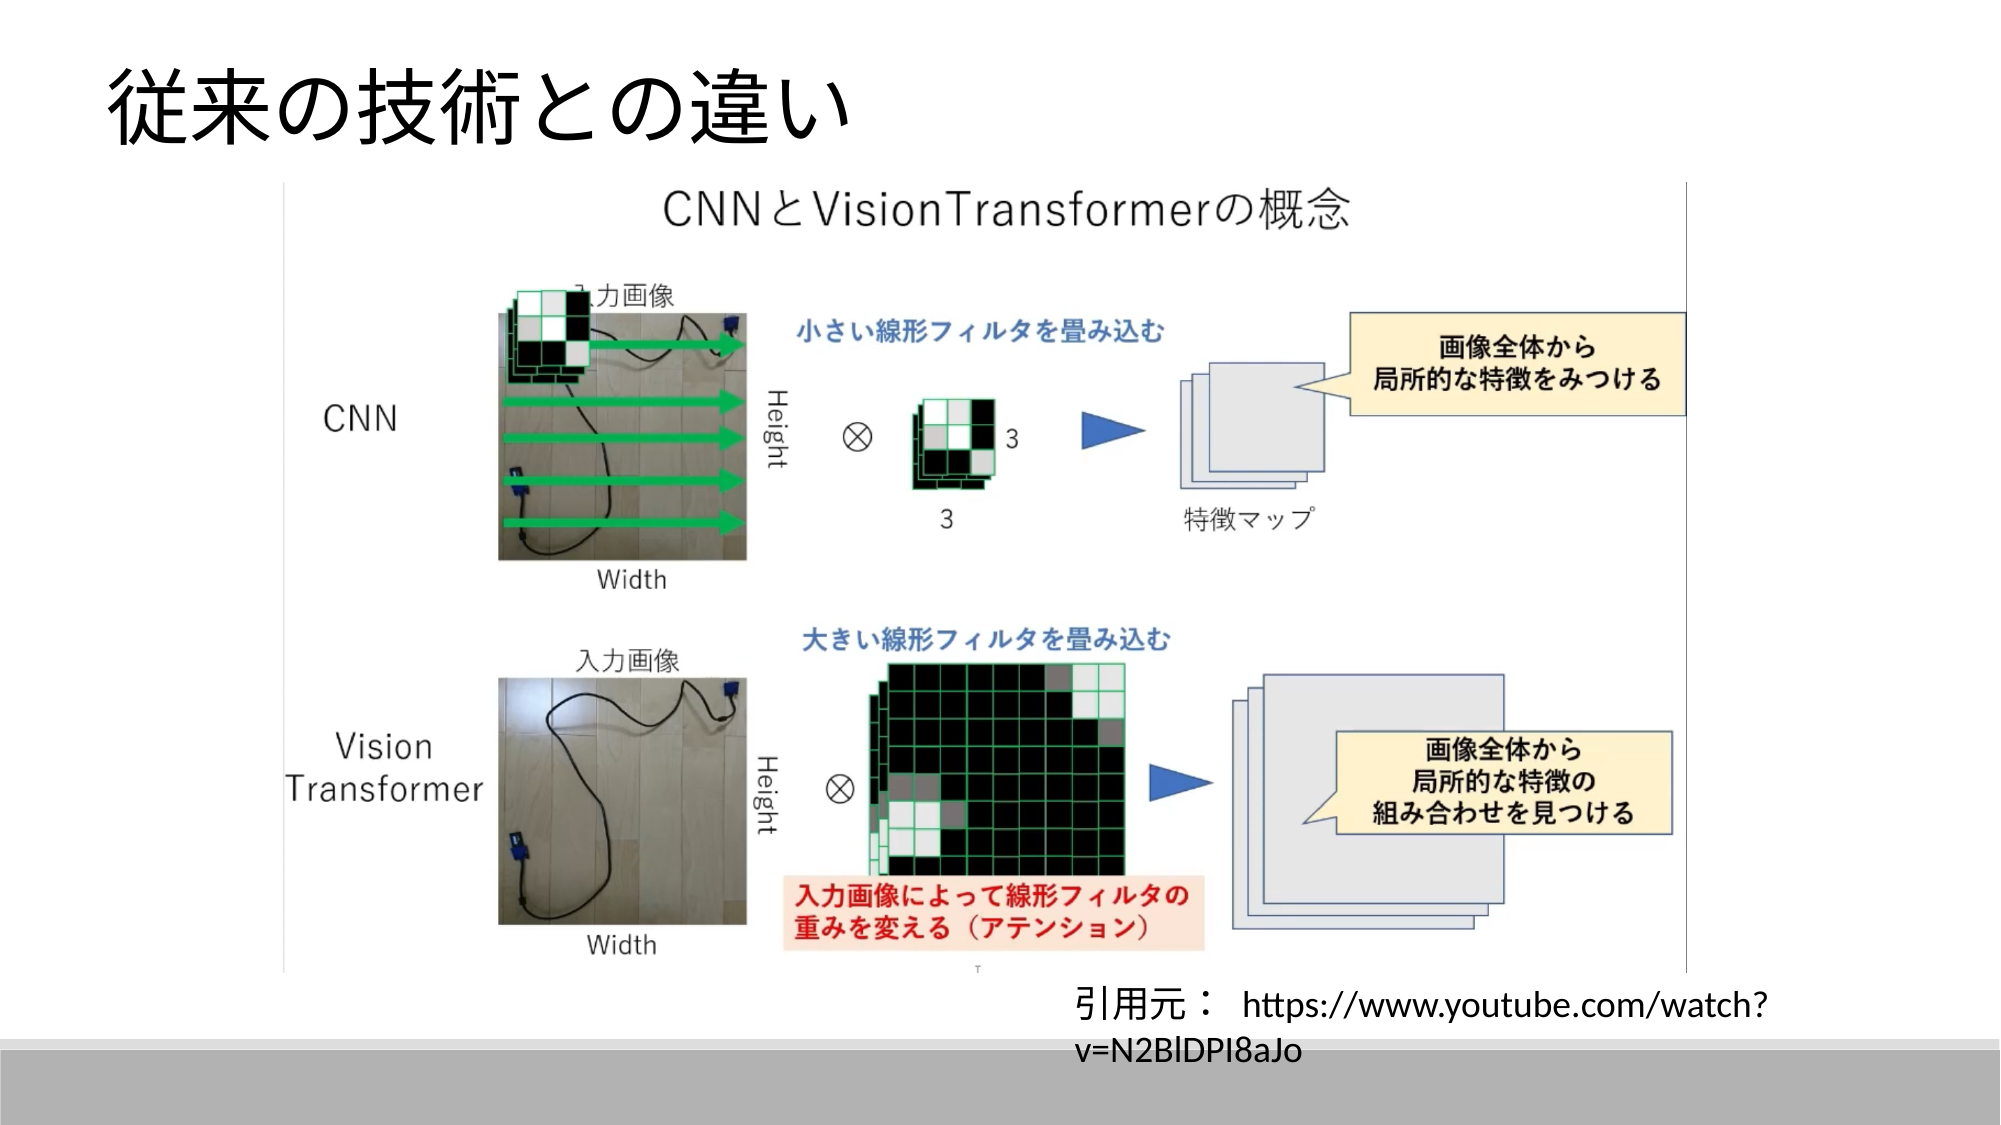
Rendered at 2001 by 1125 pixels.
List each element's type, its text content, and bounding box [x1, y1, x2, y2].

text_box 引用元： https://www.youtube.com/watch?v=N2BlDPI8aJo [1059, 972, 1988, 1078]
picture [282, 181, 1688, 974]
text_box 従来の技術との違い [91, 47, 1751, 163]
